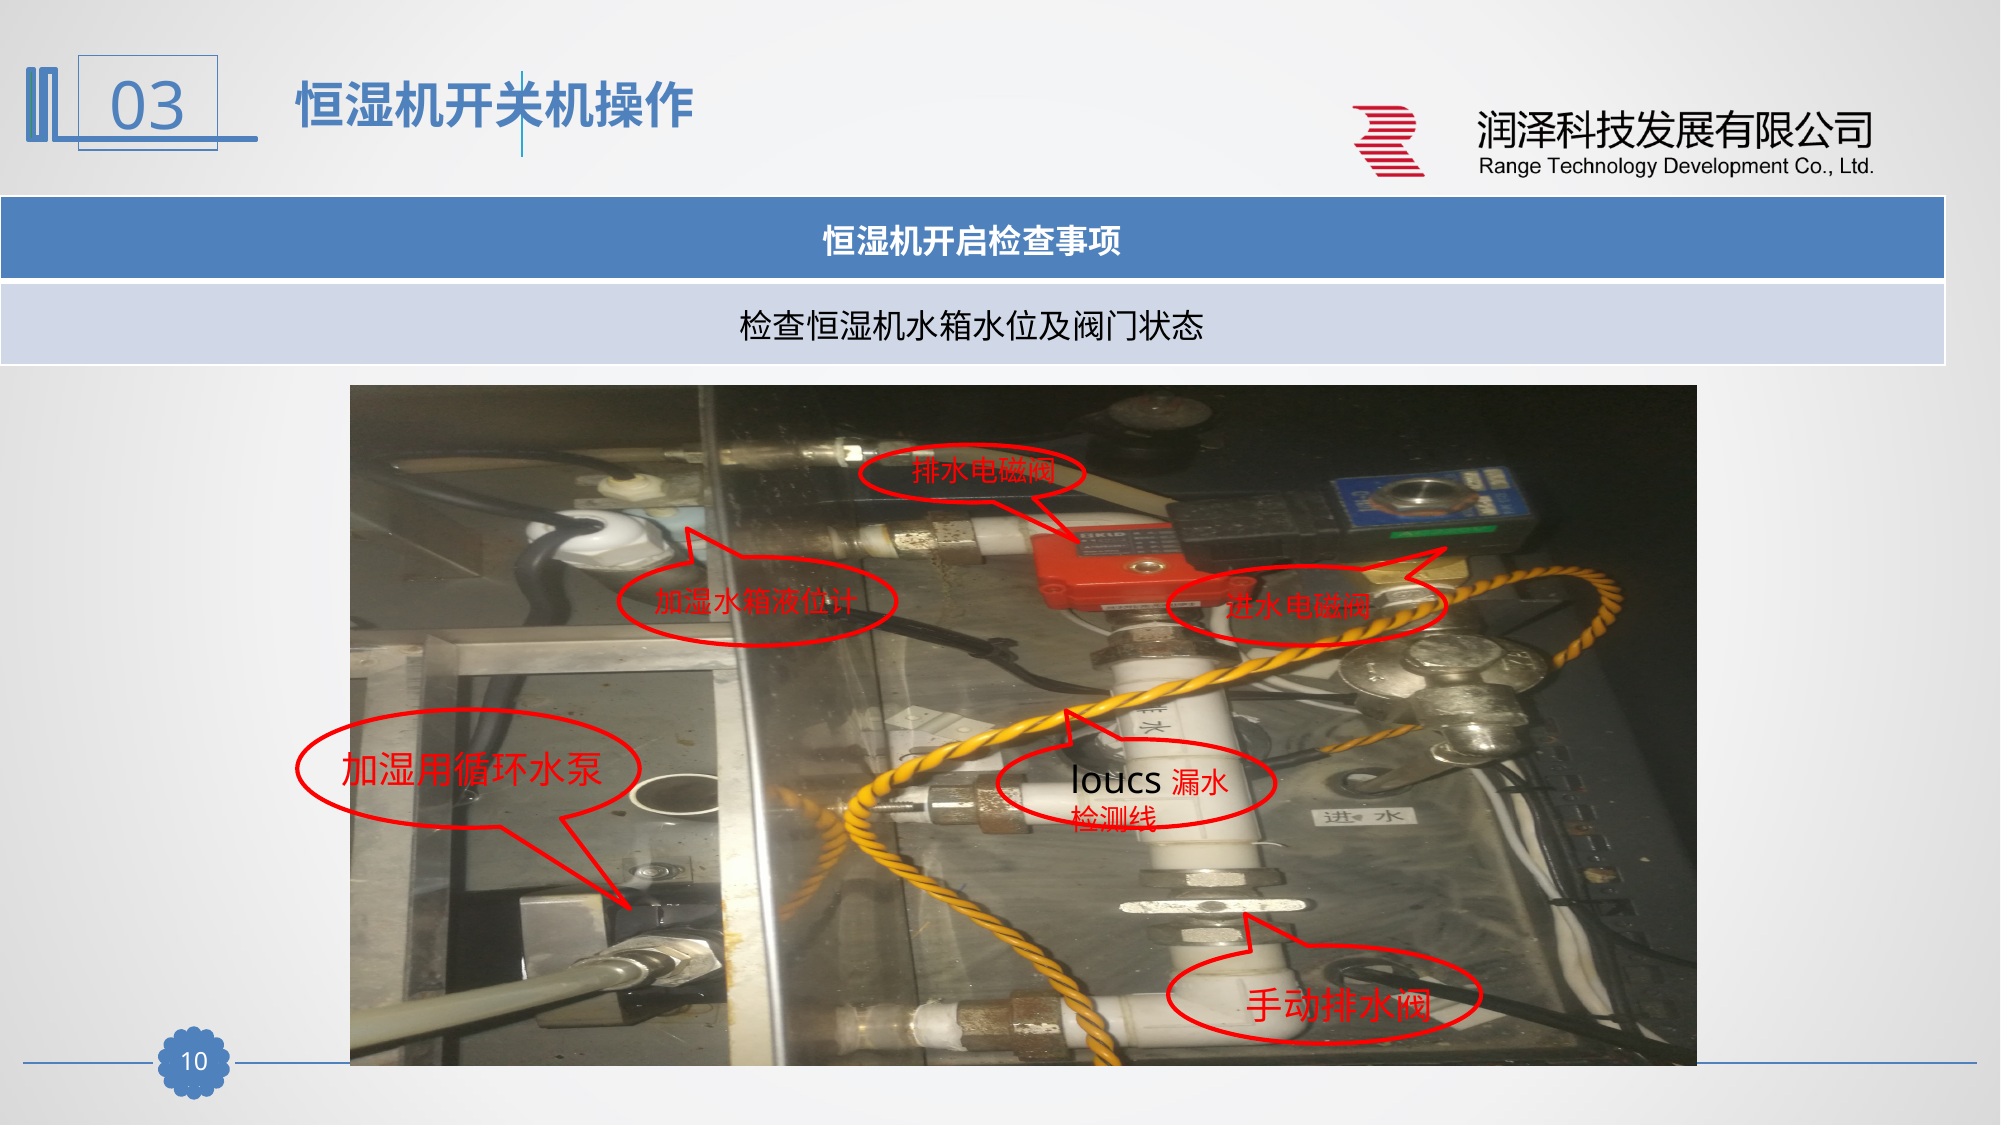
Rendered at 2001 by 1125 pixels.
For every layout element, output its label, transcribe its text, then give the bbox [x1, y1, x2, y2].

table_header 恒湿机开启检查事项 [1, 197, 1944, 278]
slide_number 9 [170, 1039, 218, 1086]
text_box 恒湿机开关机操作 [279, 66, 1733, 142]
text_box [295, 724, 349, 814]
table_cell 检查恒湿机水箱水位及阀门状态 [1, 284, 1944, 364]
picture [0, 0, 2001, 1125]
